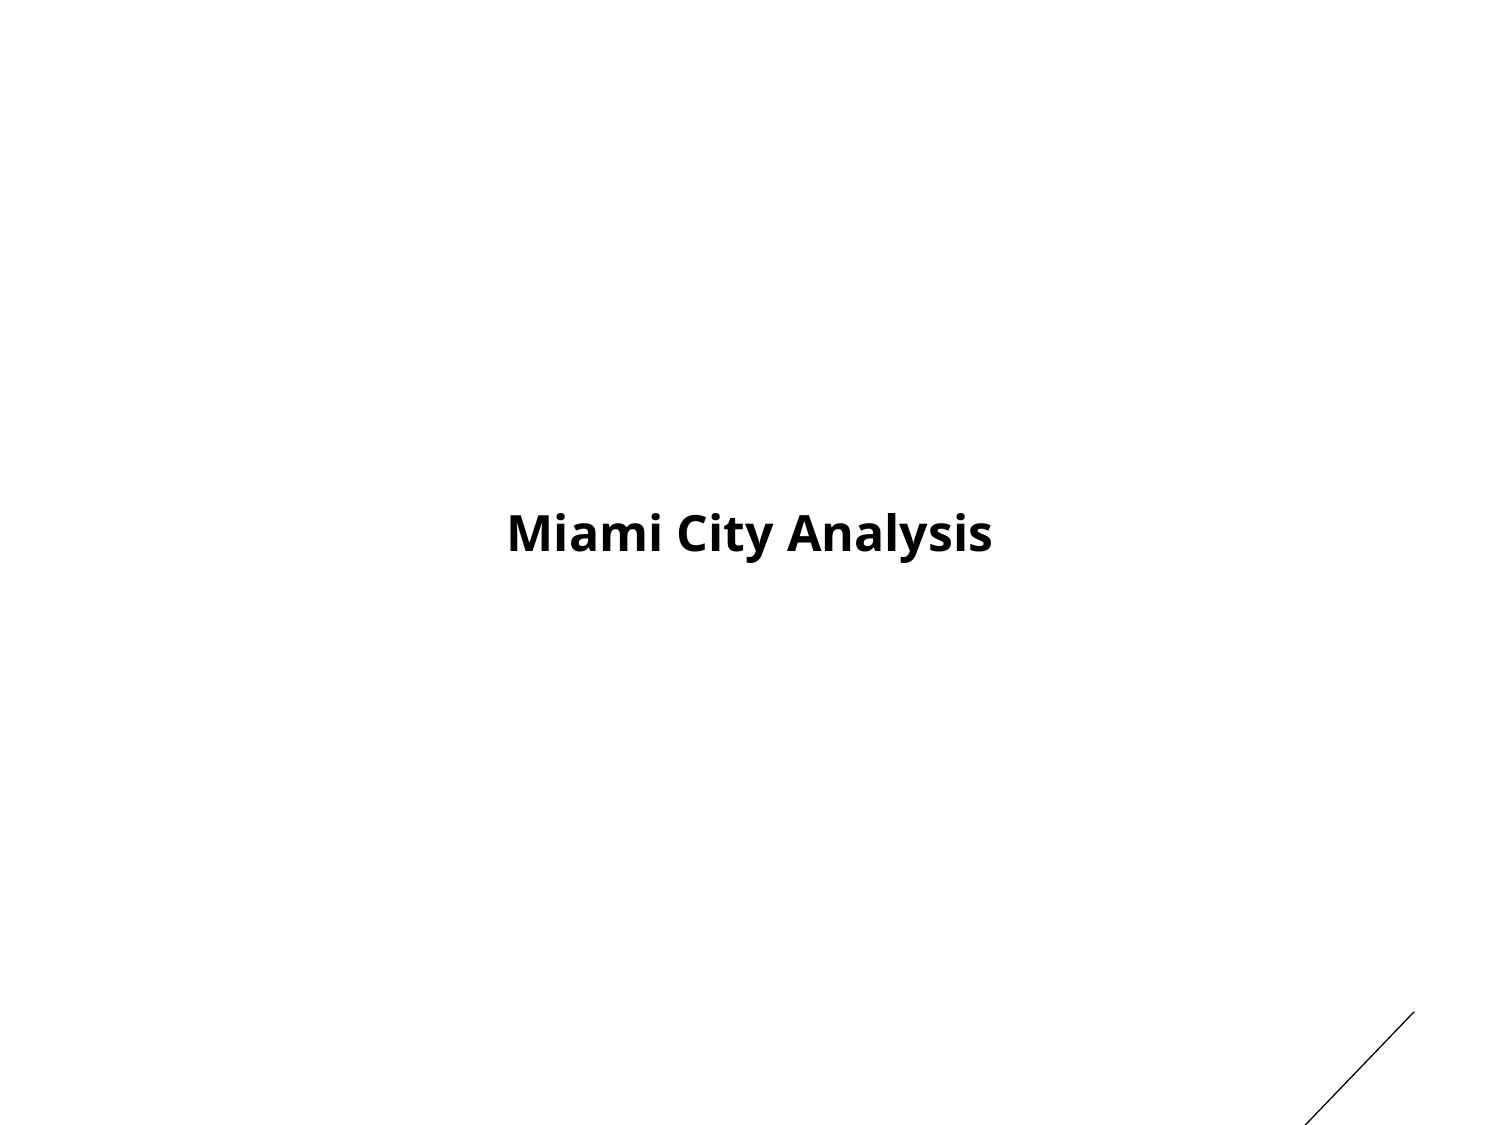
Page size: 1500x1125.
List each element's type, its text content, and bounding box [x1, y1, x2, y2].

title Miami City Analysis [46, 501, 1454, 563]
